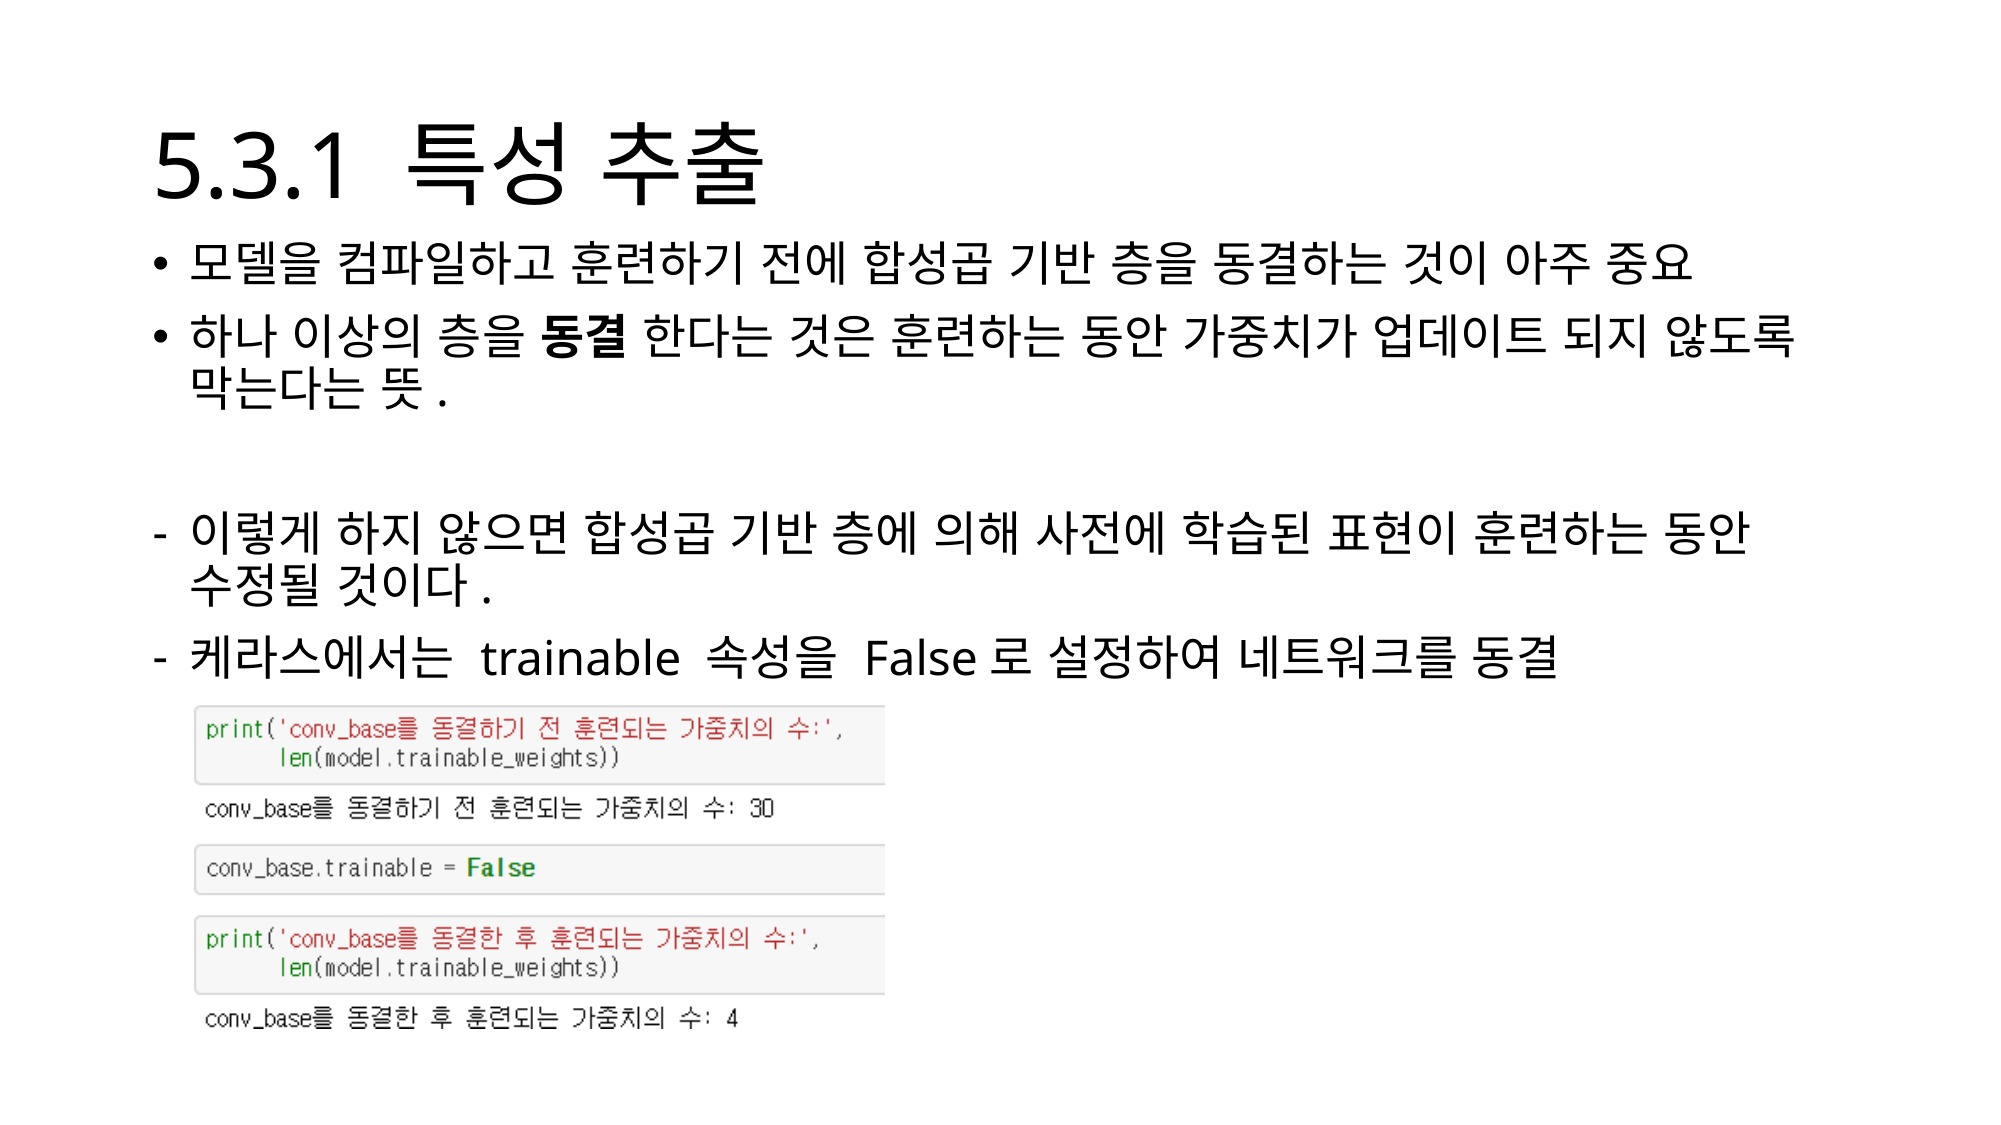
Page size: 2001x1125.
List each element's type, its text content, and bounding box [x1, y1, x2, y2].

list 모델을 컴파일하고 훈련하기 전에 합성곱 기반 층을 동결하는 것이 아주 중요 하나 이상의 층을 동결 한다는 것은 훈련하는 동안 가중치가 업데이트 되지 않도록 막는다는 뜻. 이렇게 하지 않으면 합성곱 기반 층에 의해 사전에 학습된 표현이 훈련하는 동안 수정될 것이다. 케라스에서는 trainable 속성을 False로 설정하여 네트워크를 동결 [137, 232, 1863, 1080]
title 5.3.1 특성 추출 [137, 59, 1863, 232]
picture [181, 699, 885, 1029]
